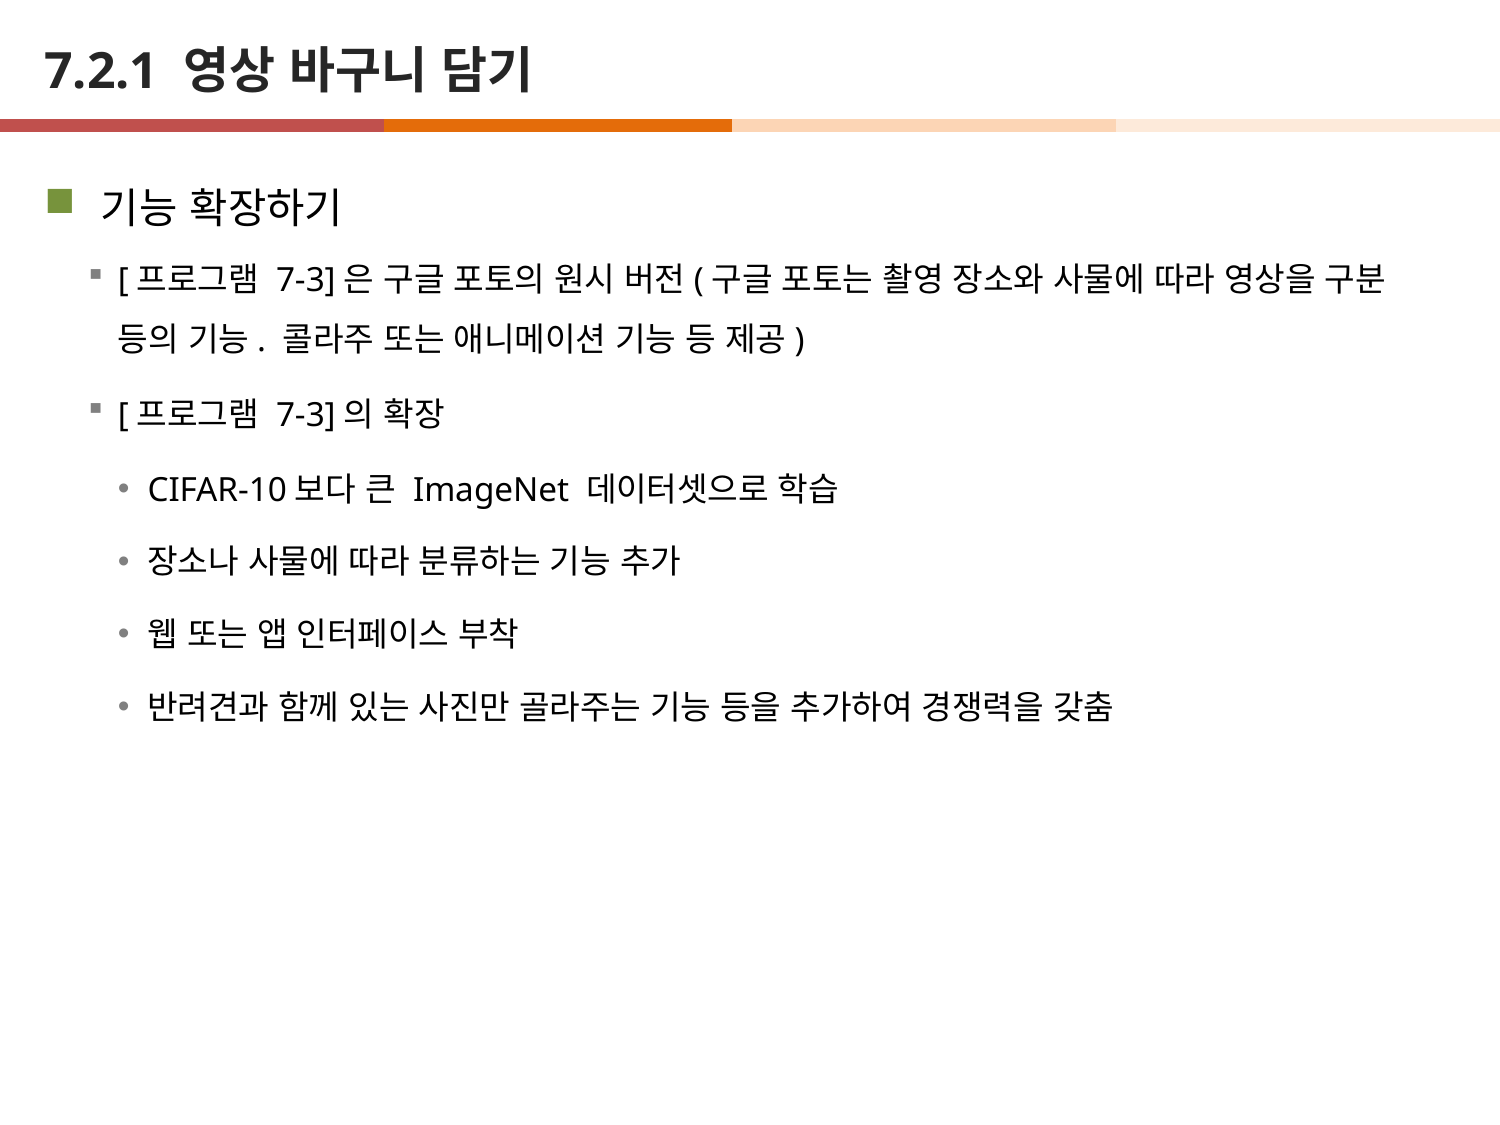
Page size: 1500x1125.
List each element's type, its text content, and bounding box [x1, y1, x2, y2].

list 기능 확장하기 [프로그램 7-3]은 구글 포토의 원시 버전(구글 포토는 촬영 장소와 사물에 따라 영상을 구분 등의 기능. 콜라주 또는 애니메이션 기능 등 제공) [프로그램 7-3]의 확장 CIFAR-10보다 큰 ImageNet 데이터셋으로 학습 장소나 사물에 따라 분류하는 기능 추가 웹 또는 앱 인터페이스 부착 반려견과 함께 있는 사진만 골라주는 기능 등을 추가하여 경쟁력을 갖춤 [29, 148, 1471, 1083]
title 7.2.1 영상 바구니 담기 [29, 23, 1270, 114]
